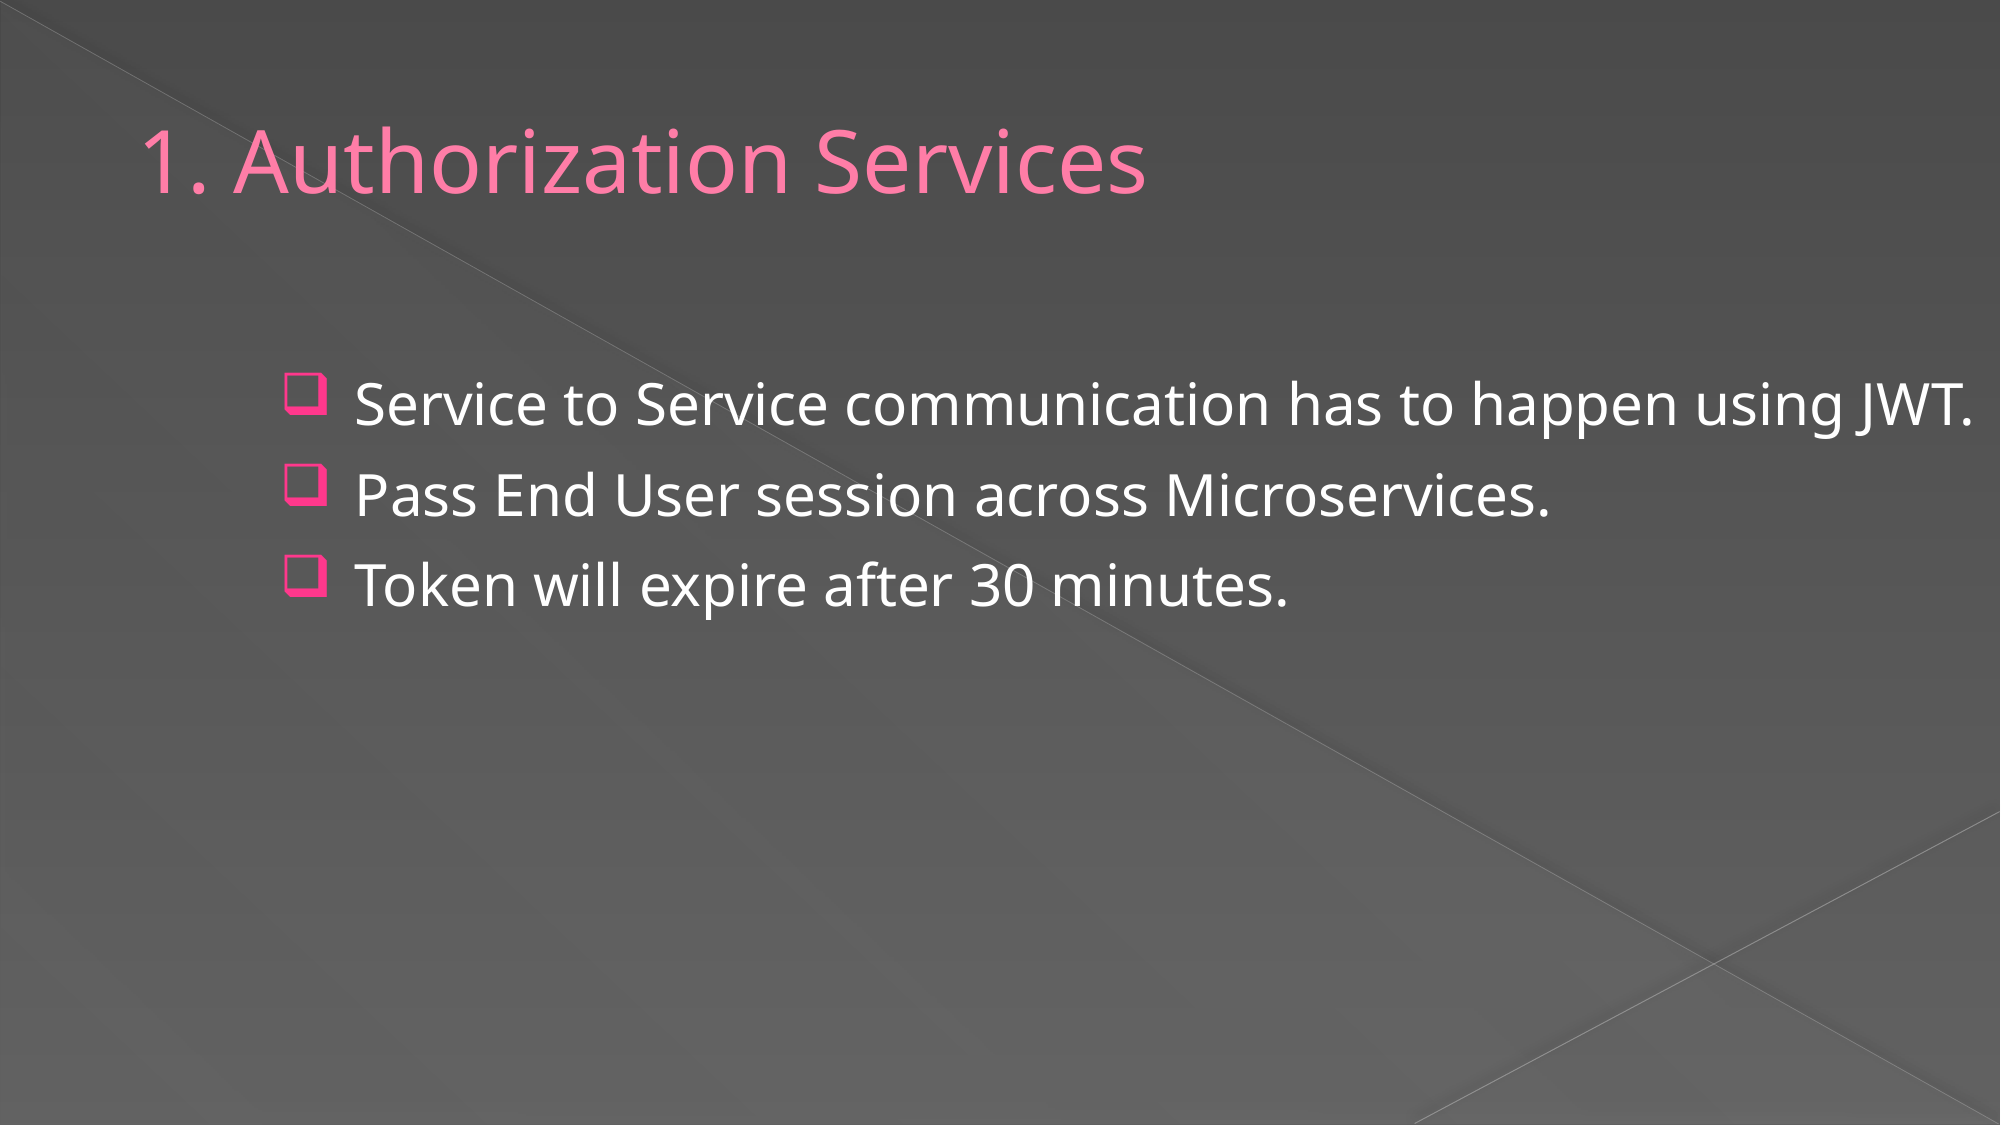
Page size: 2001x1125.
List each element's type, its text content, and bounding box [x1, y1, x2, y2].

title 1. Authorization Services [99, 43, 1900, 274]
list Service to Service communication has to happen using JWT. Pass End User session across Microservices. Token will expire after 30 minutes. [265, 359, 2000, 997]
